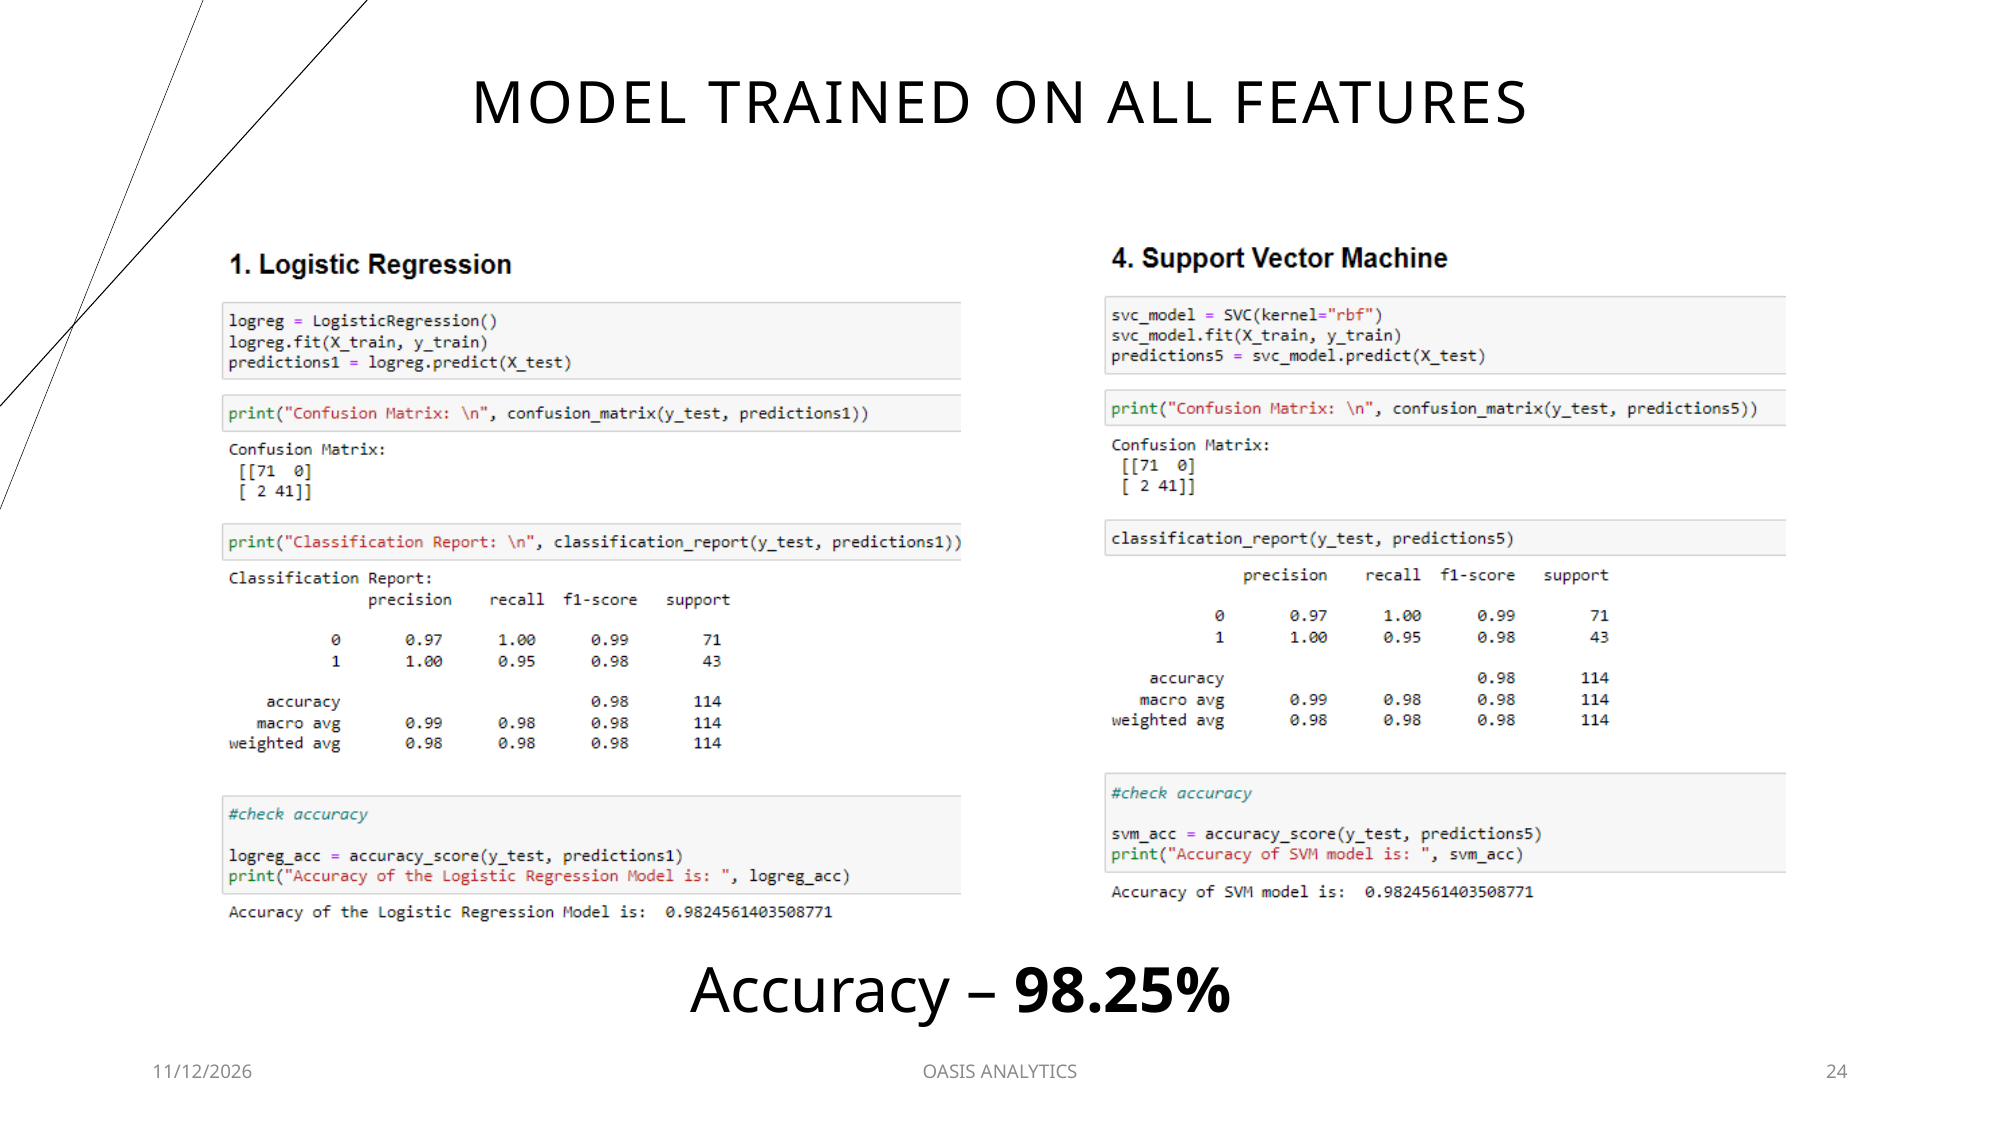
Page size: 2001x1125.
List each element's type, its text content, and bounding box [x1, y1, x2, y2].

text_box Accuracy – 98.25% [676, 942, 1324, 1033]
footer OASIS ANALYTICS [662, 1042, 1338, 1103]
slide_number 24 [1412, 1042, 1863, 1103]
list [1101, 223, 1786, 934]
title Model trained on all features [309, 63, 1691, 147]
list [214, 223, 961, 951]
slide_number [137, 1042, 588, 1103]
